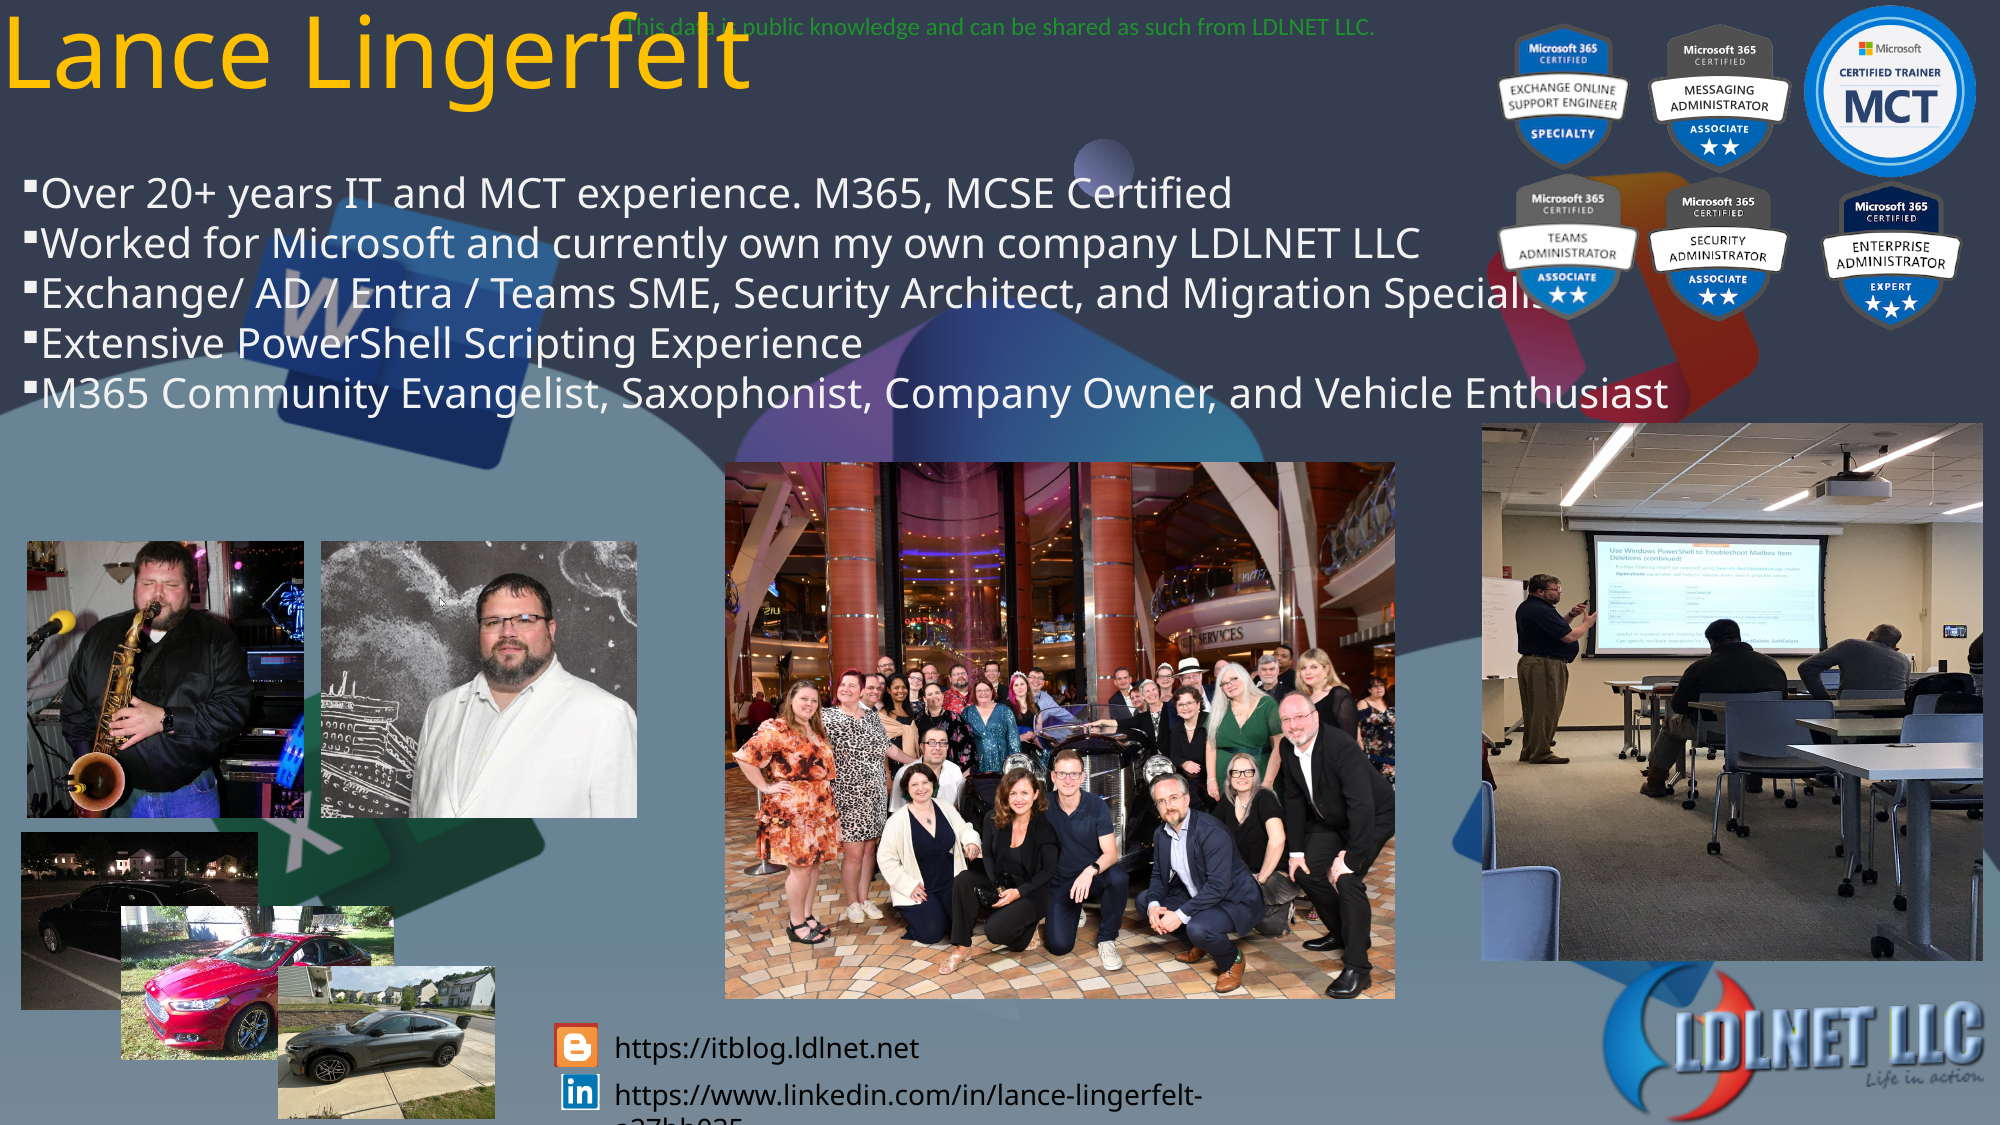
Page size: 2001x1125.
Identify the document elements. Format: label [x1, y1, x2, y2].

picture [0, 0, 2000, 1125]
text_box [21, 832, 495, 1119]
